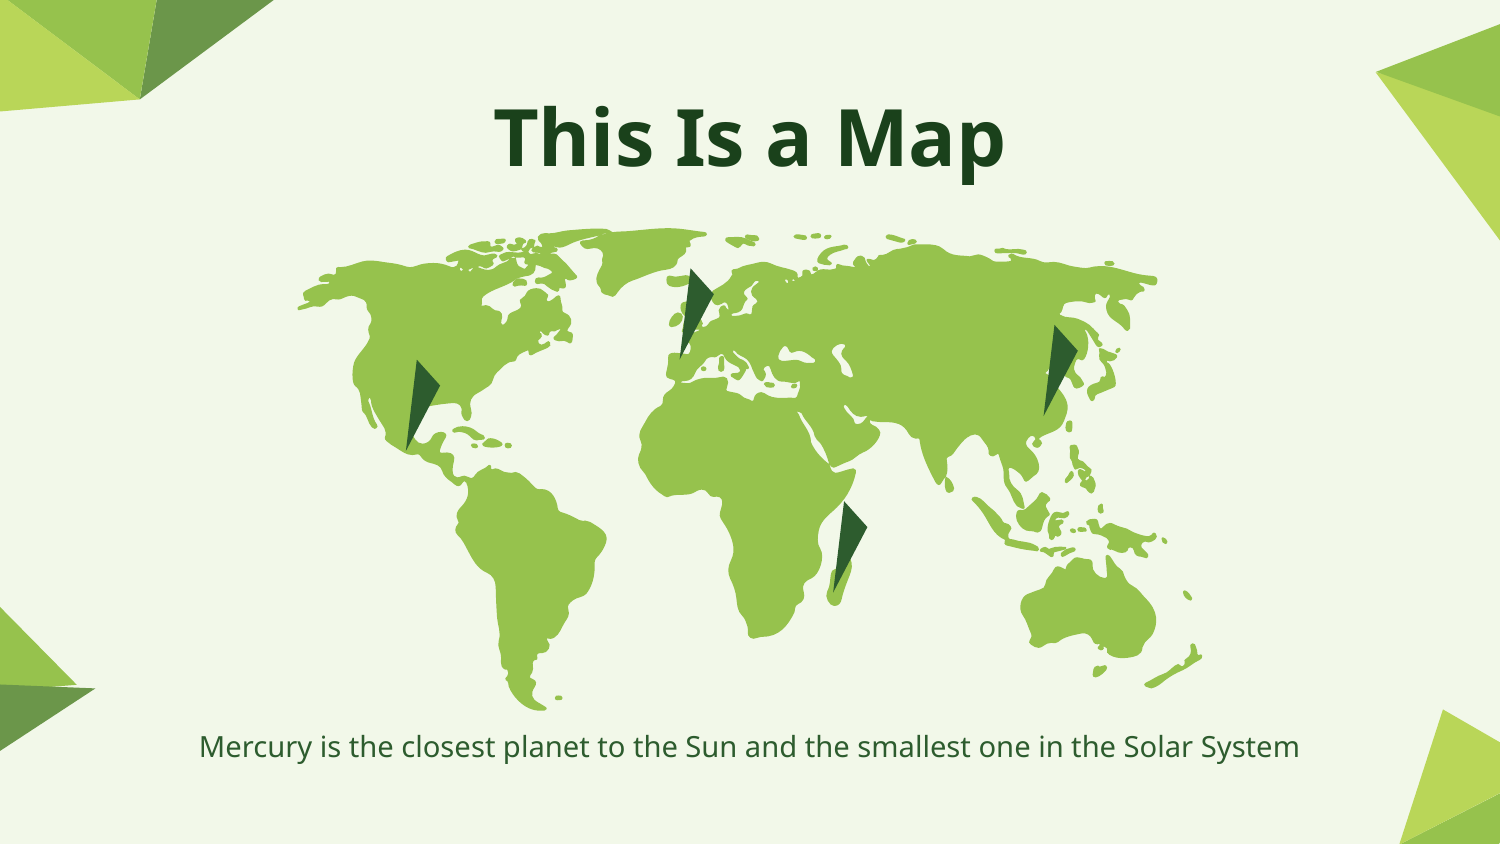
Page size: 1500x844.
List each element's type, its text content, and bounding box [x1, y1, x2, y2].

text_box Mercury is the closest planet to the Sun and the smallest one in the Solar System [115, 713, 1384, 781]
title This Is a Map [116, 71, 1384, 192]
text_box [296, 227, 1203, 711]
